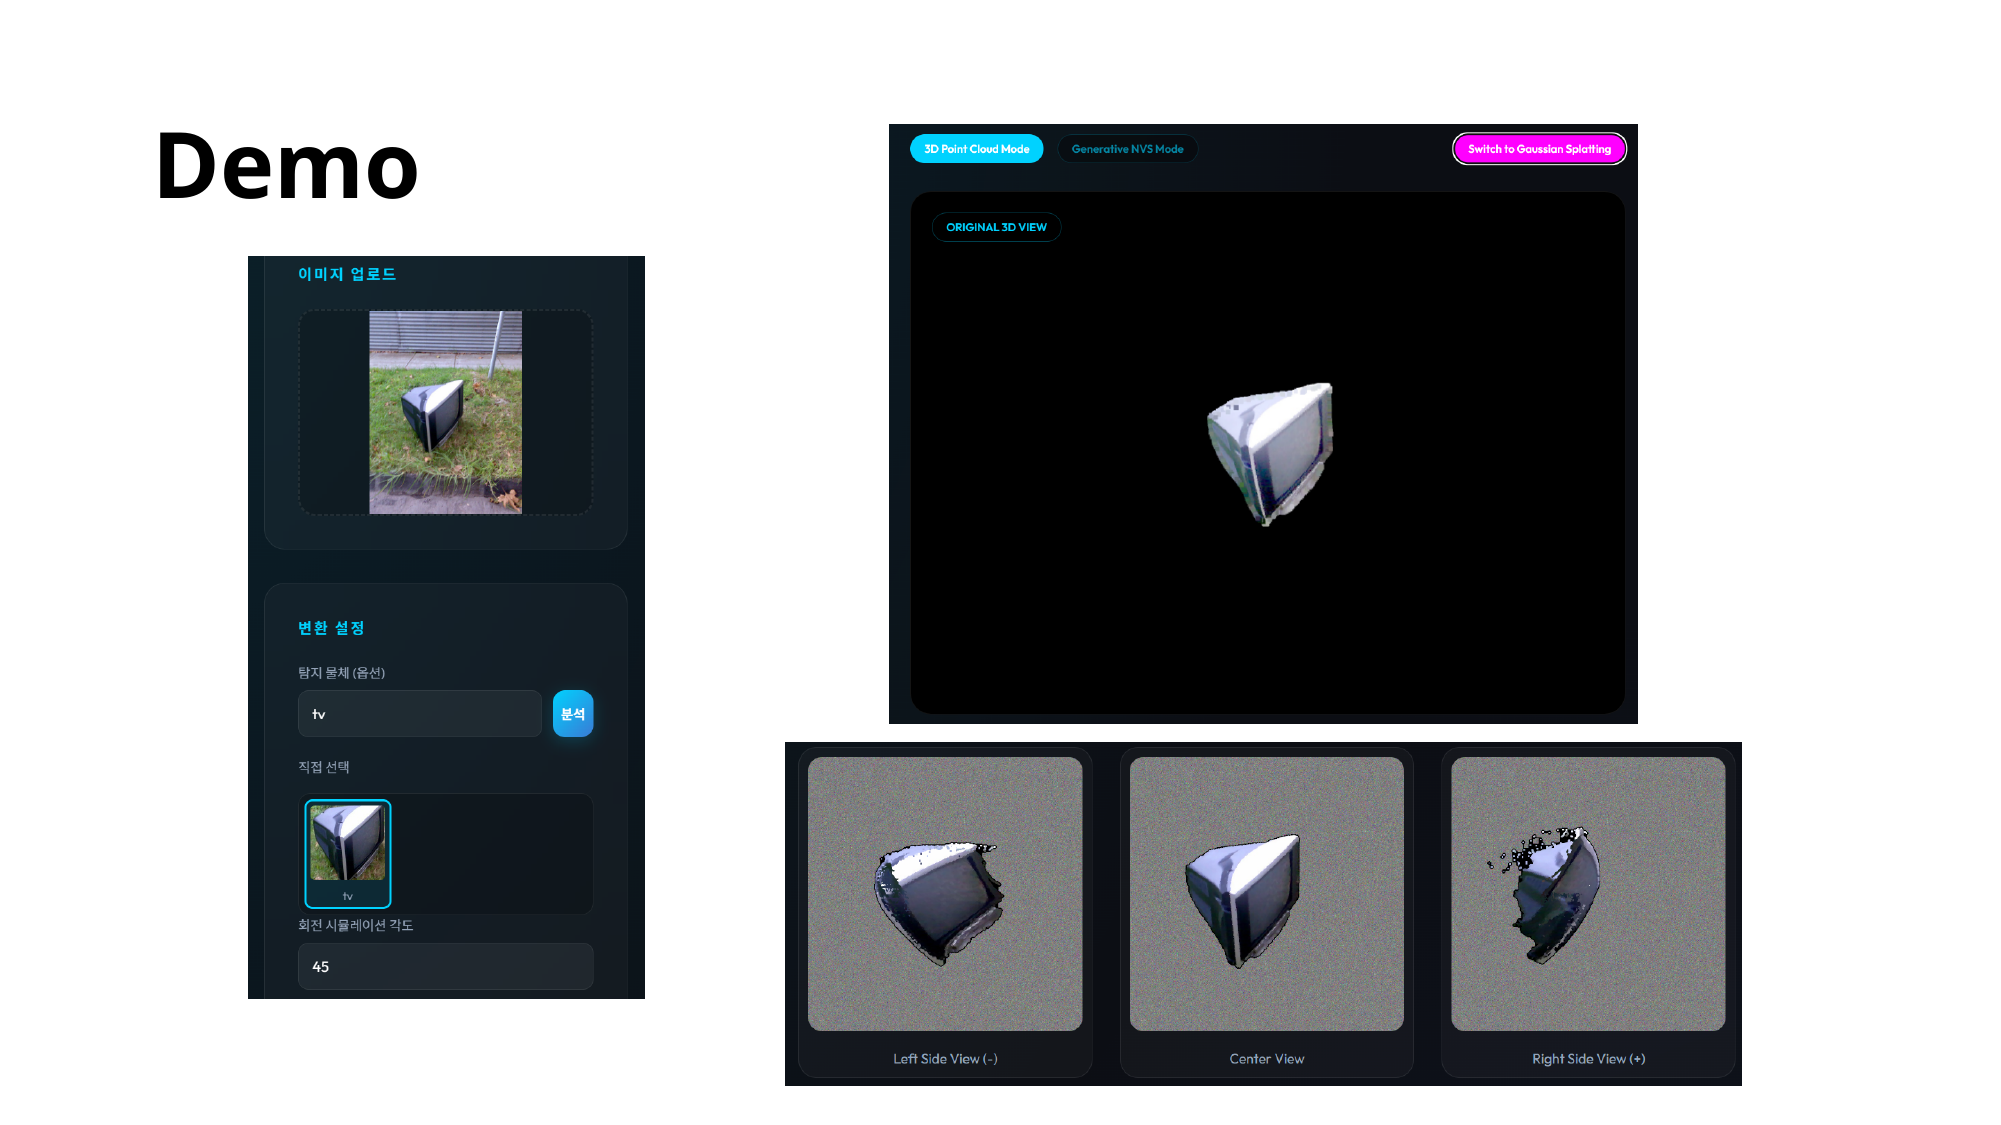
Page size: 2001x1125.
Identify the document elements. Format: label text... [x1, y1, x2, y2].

picture [785, 742, 1743, 1087]
picture [889, 123, 1639, 725]
title Demo [137, 59, 1863, 278]
picture [248, 255, 645, 999]
